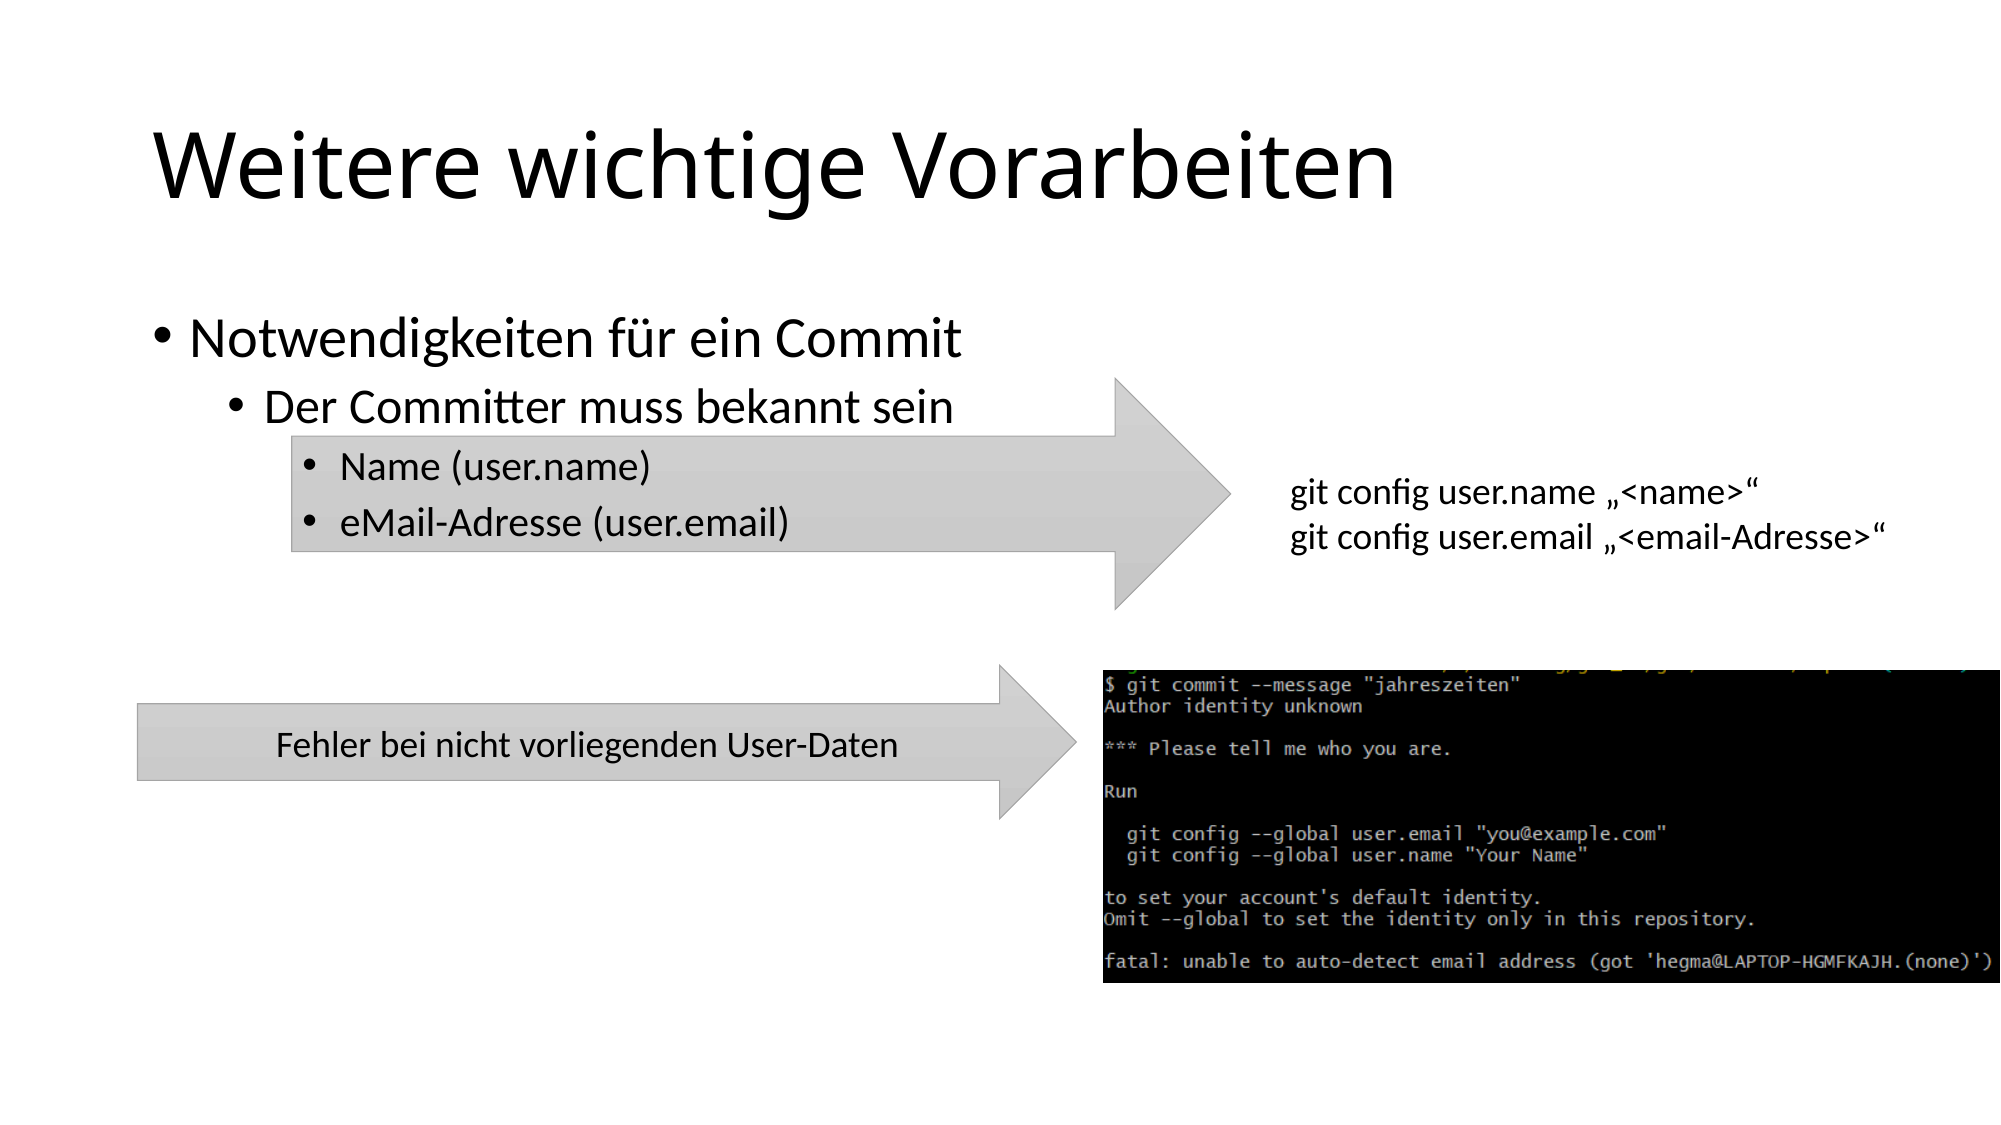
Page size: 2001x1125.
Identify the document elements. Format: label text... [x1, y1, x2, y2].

text_box git config user.name „<name>“ git config user.email „<email-Adresse>“ [1275, 415, 1903, 565]
picture [1103, 670, 2000, 983]
list Notwendigkeiten für ein Commit Der Committer muss bekannt sein Name (user.name) eMail-Adresse (user.email) [137, 299, 1863, 576]
text_box [1114, 576, 1150, 611]
text_box Fehler bei nicht vorliegenden User-Daten [136, 664, 1078, 821]
title Weitere wichtige Vorarbeiten [137, 59, 1863, 278]
